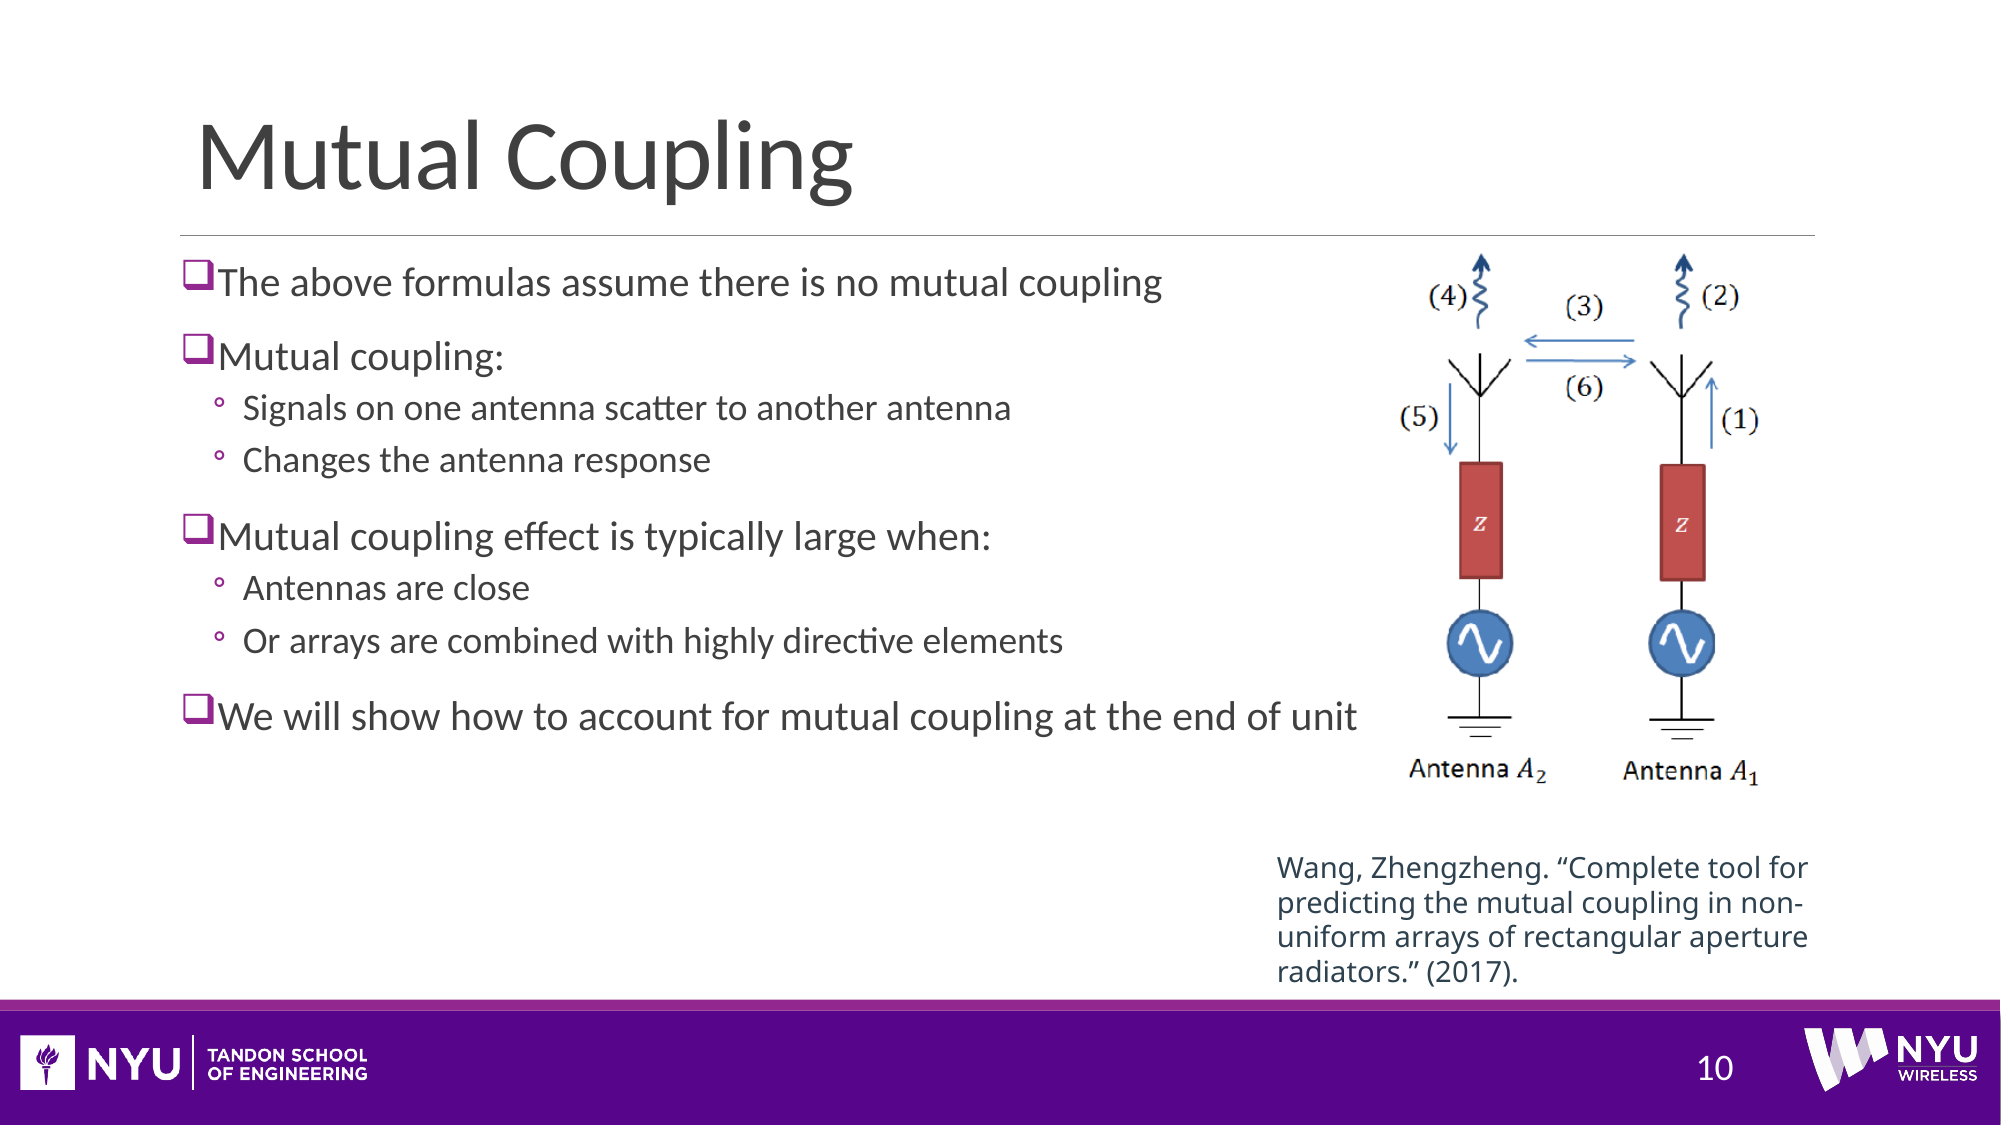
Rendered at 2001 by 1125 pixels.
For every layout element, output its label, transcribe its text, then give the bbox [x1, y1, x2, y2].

list The above formulas assume there is no mutual coupling Mutual coupling: Signals on one antenna scatter to another antenna Changes the antenna response Mutual coupling effect is typically large when: Antennas are close Or arrays are combined with highly directive elements We will show how to account for mutual coupling at the end of unit [180, 252, 1830, 963]
text_box Wang, Zhengzheng. “Complete tool for predicting the mutual coupling in non-uniform arrays of rectangular aperture radiators.” (2017). [1262, 841, 1922, 997]
title Mutual Coupling [180, 47, 1830, 218]
picture [1356, 251, 1760, 794]
slide_number 10 [1533, 1035, 1749, 1096]
